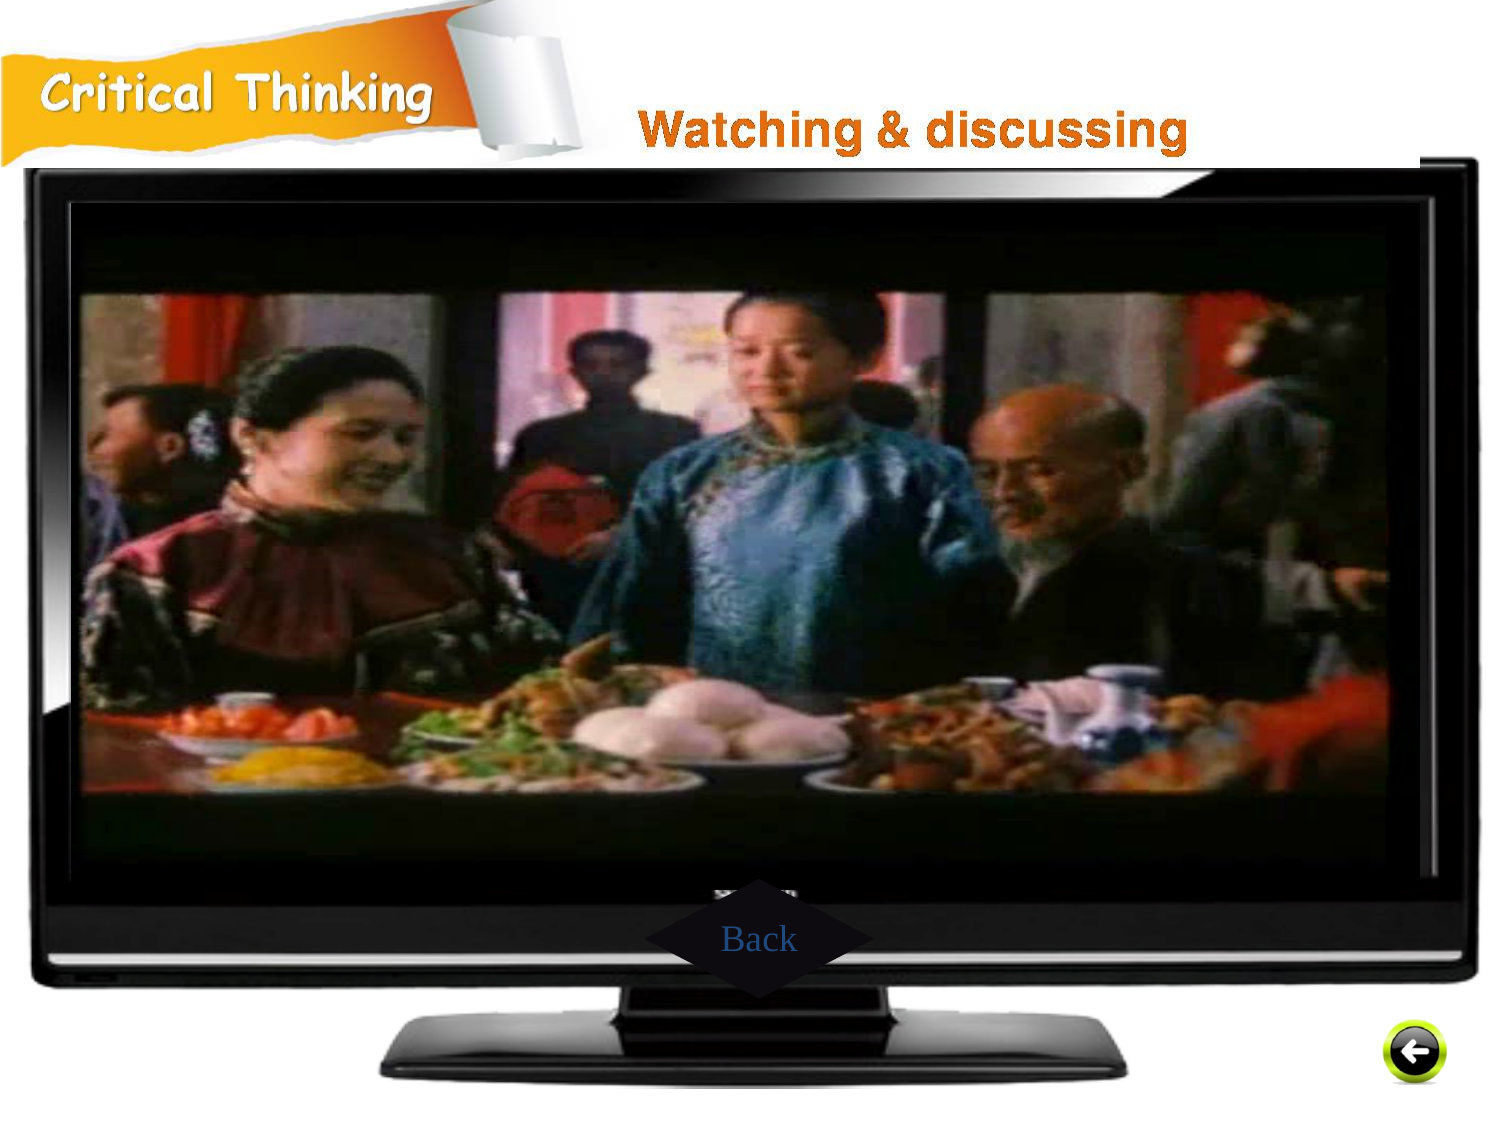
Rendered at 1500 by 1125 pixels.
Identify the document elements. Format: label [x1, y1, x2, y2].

picture [0, 0, 1486, 1090]
text_box [70, 202, 1421, 891]
